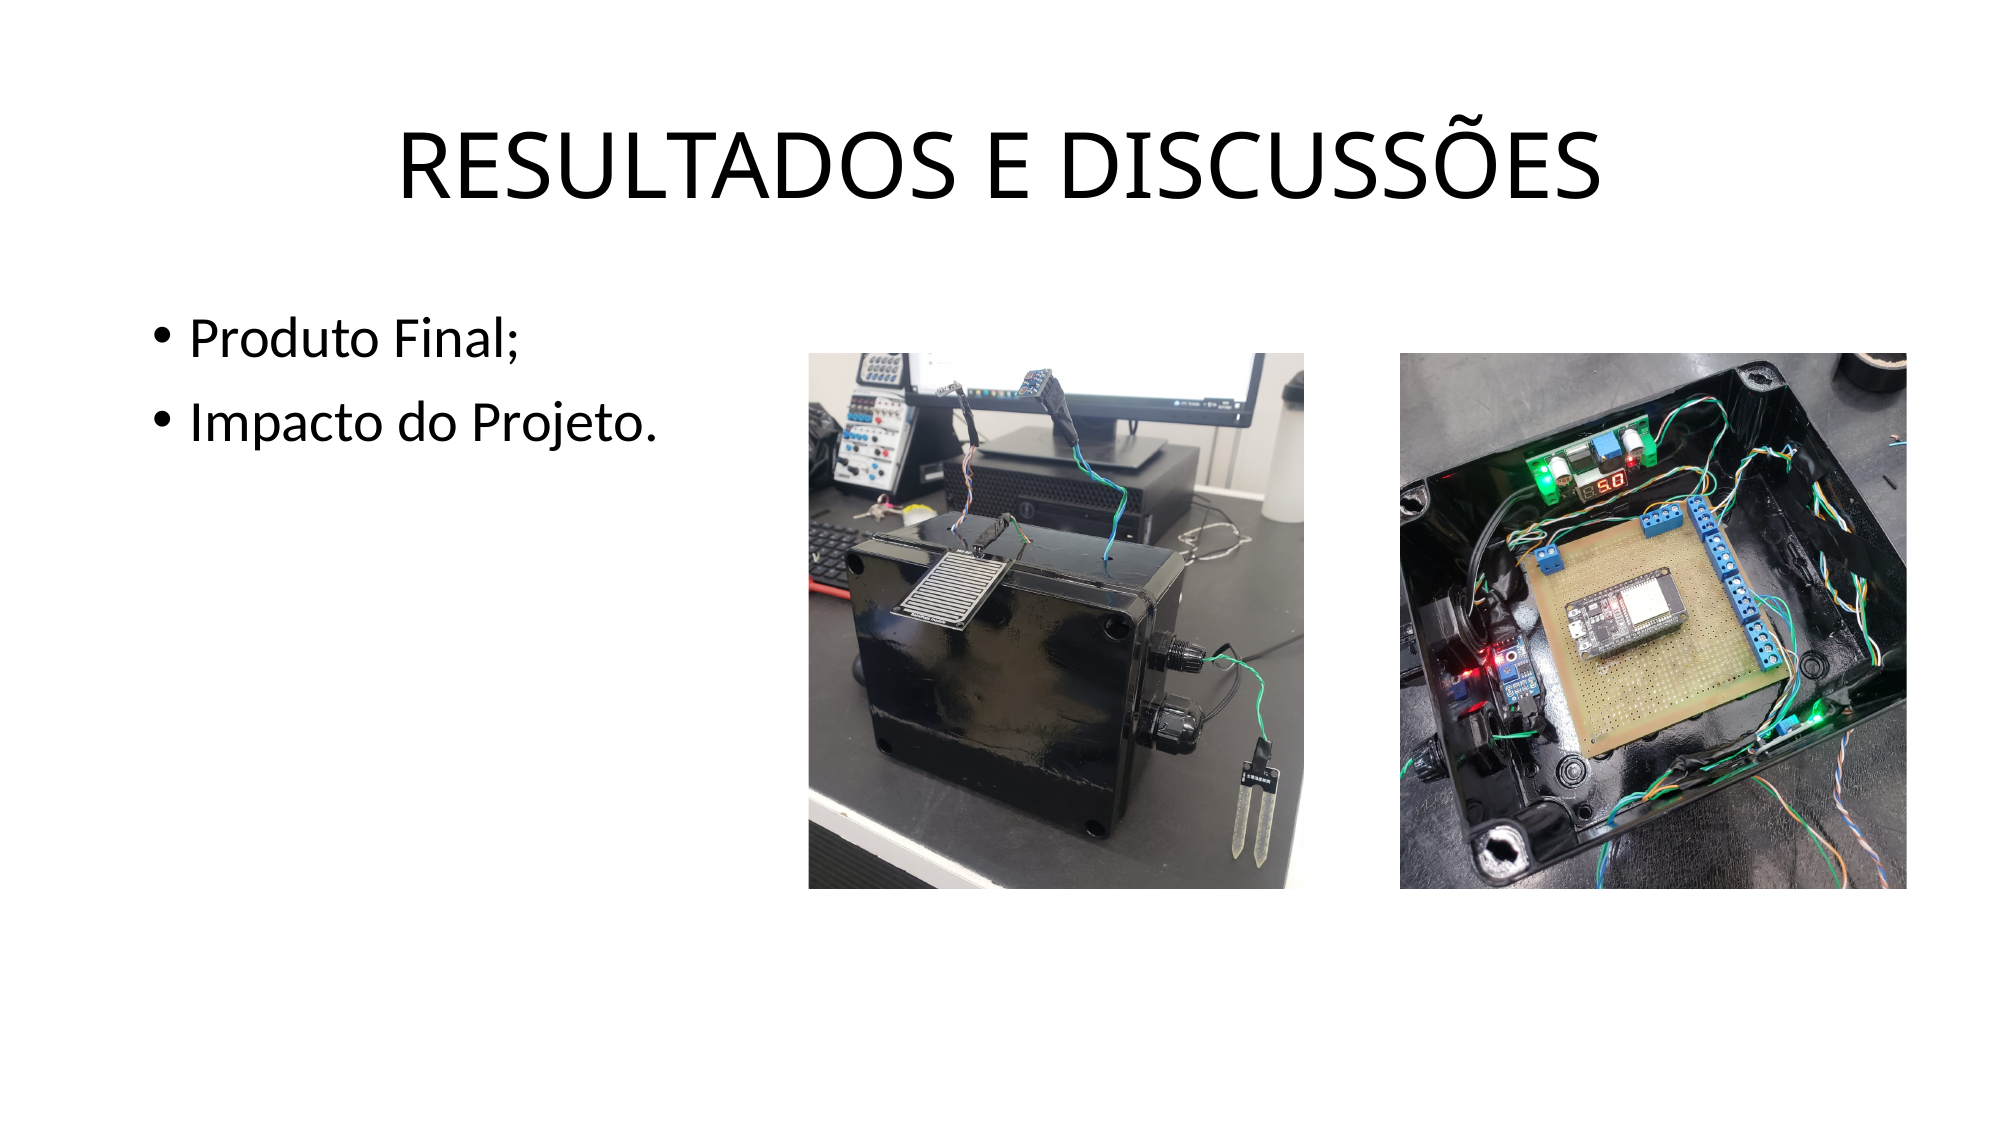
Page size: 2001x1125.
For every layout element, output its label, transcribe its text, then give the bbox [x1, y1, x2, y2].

picture [808, 353, 1304, 889]
list Produto Final; Impacto do Projeto. [137, 299, 1863, 1014]
picture [1399, 353, 1907, 889]
title RESULTADOS E DISCUSSÕES [137, 59, 1863, 278]
